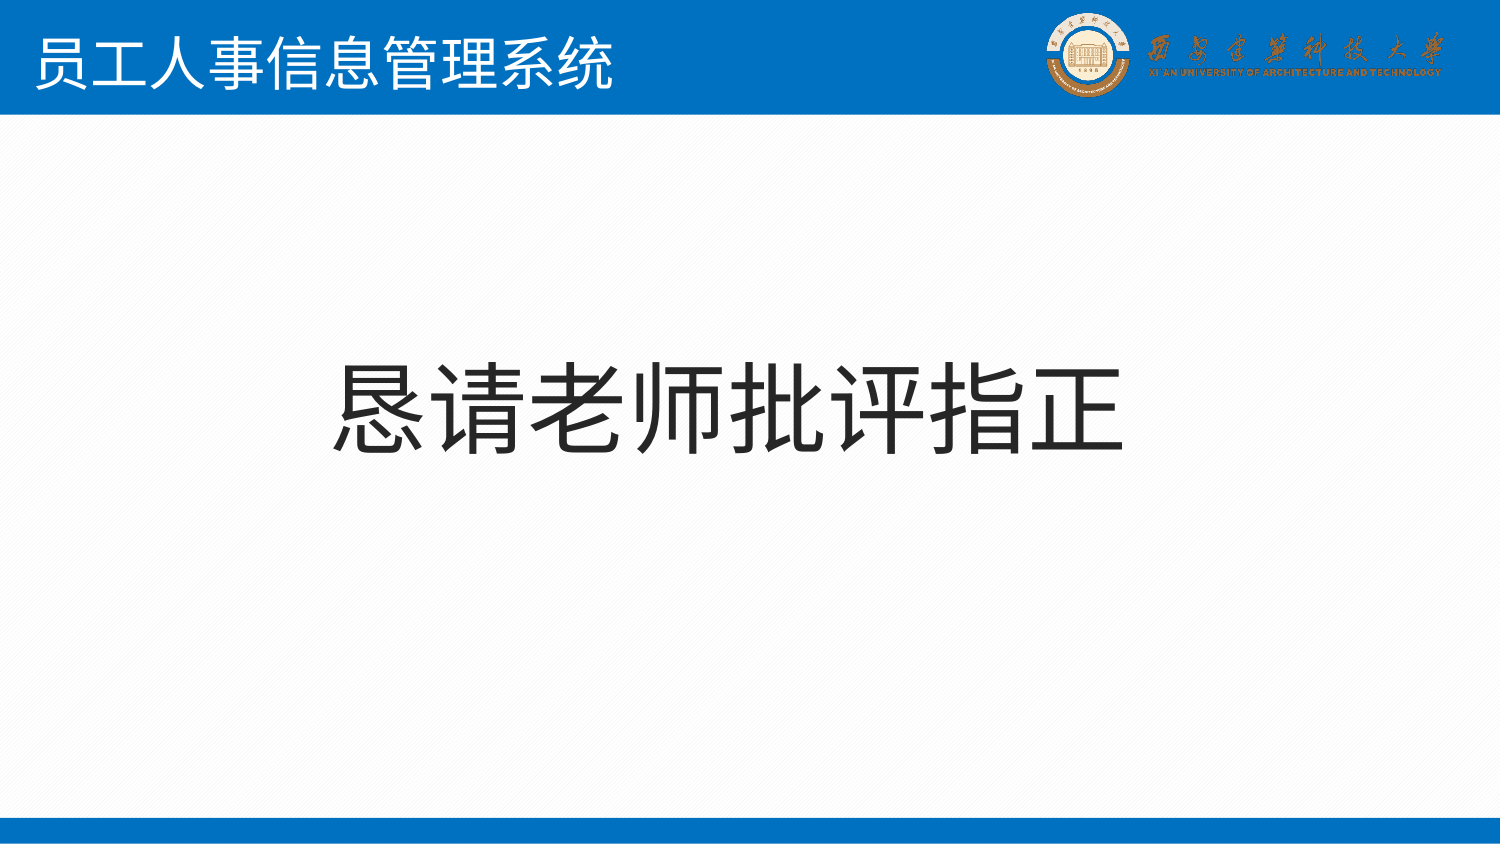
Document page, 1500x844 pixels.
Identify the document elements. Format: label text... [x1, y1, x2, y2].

picture [1033, 0, 1466, 109]
text_box 恳请老师批评指正 [312, 339, 1181, 474]
text_box 员工人事信息管理系统 [17, 20, 701, 105]
